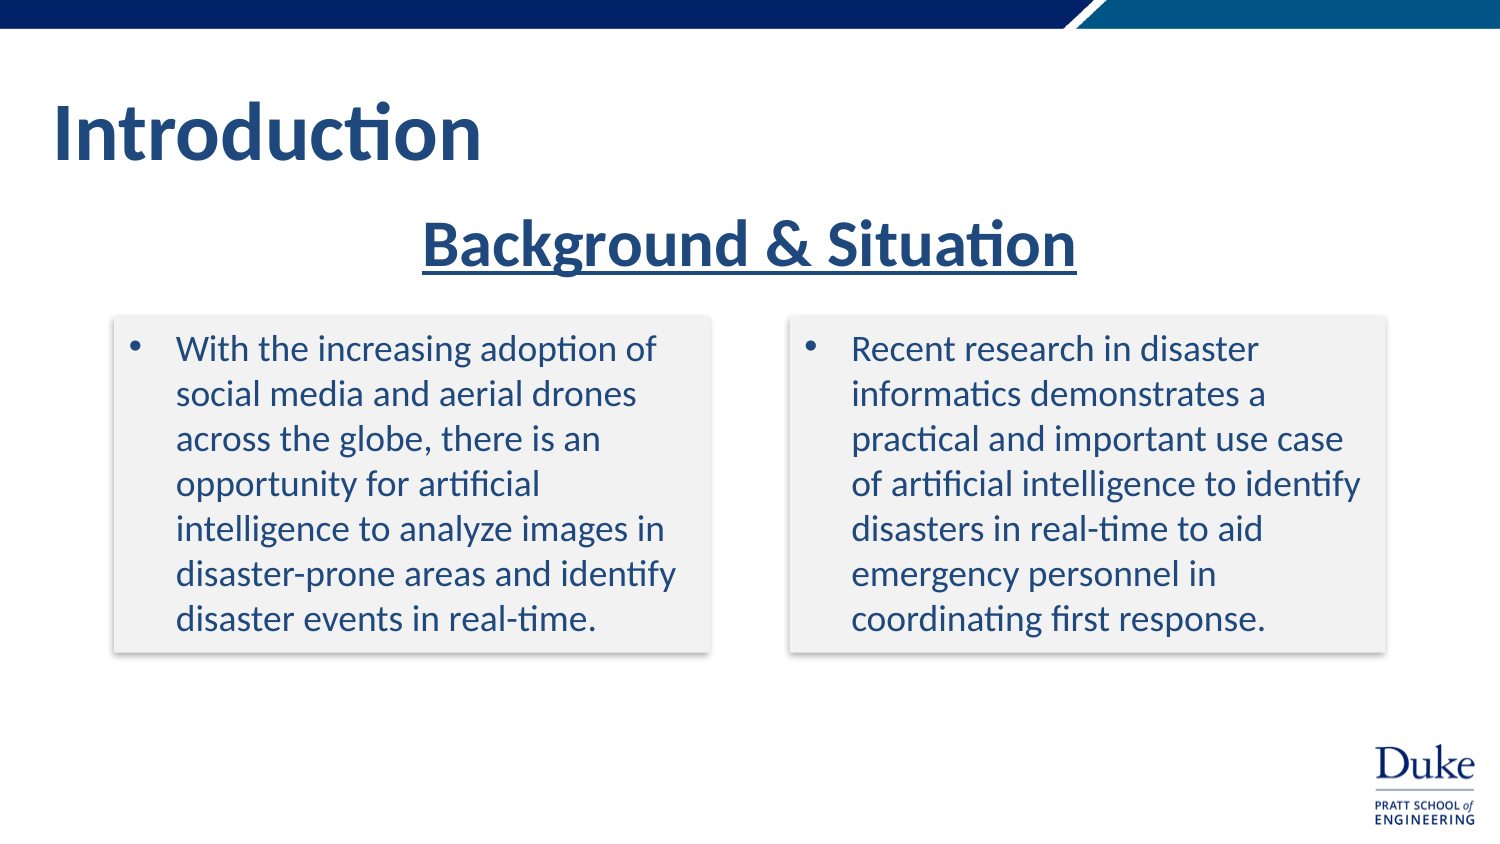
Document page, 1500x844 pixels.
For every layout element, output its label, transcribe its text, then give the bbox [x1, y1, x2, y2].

text_box Recent research in disaster informatics demonstrates a practical and important use case of artificial intelligence to identify disasters in real-time to aid emergency personnel in coordinating first response. [789, 315, 1386, 653]
picture [0, 0, 1500, 844]
text_box Background & Situation [240, 192, 1260, 287]
text_box With the increasing adoption of social media and aerial drones across the globe, there is an opportunity for artificial intelligence to analyze images in disaster-prone areas and identify disaster events in real-time. [113, 315, 711, 653]
title Introduction [37, 56, 1388, 197]
